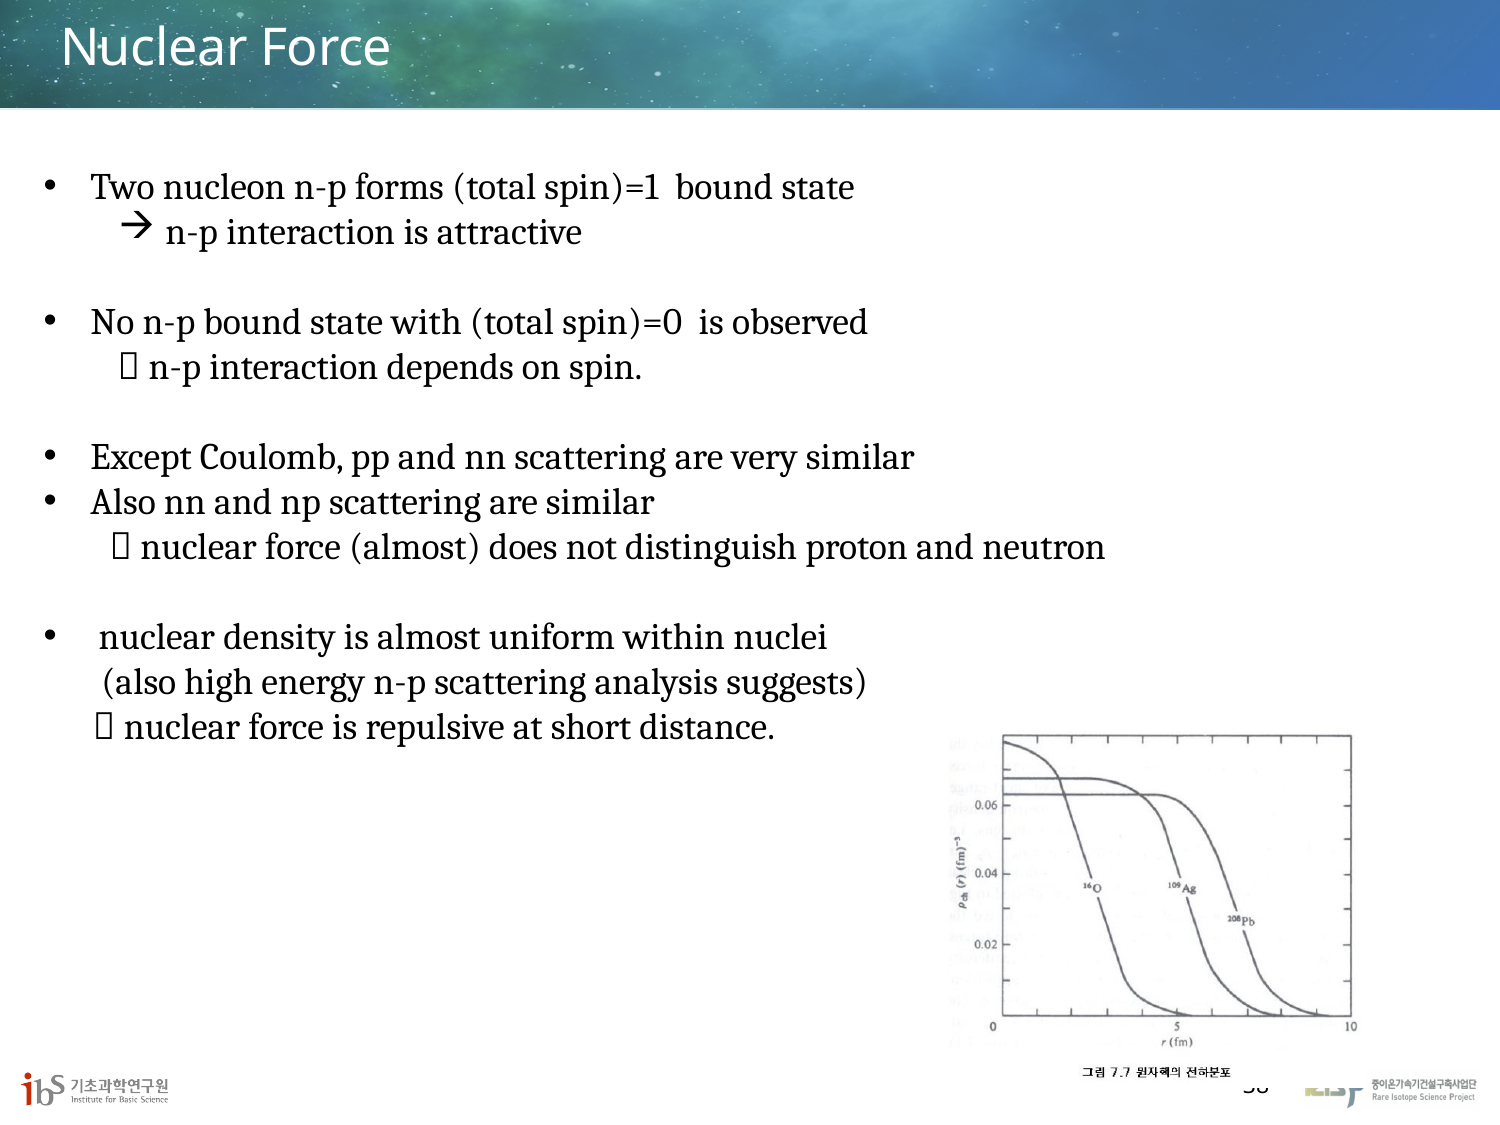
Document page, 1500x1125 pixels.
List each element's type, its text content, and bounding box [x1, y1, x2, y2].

text_box Two nucleon n-p forms (total spin)=1 bound state n-p interaction is attractive No n-p bound state with (total spin)=0 is observed  n-p interaction depends on spin. Except Coulomb, pp and nn scattering are very similar Also nn and np scattering are similar  nuclear force (almost) does not distinguish proton and neutron nuclear density is almost uniform within nuclei (also high energy n-p scattering analysis suggests)  nuclear force is repulsive at short distance. [28, 154, 1250, 755]
picture [21, 1072, 168, 1106]
picture [943, 724, 1478, 1110]
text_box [0, 0, 1500, 110]
